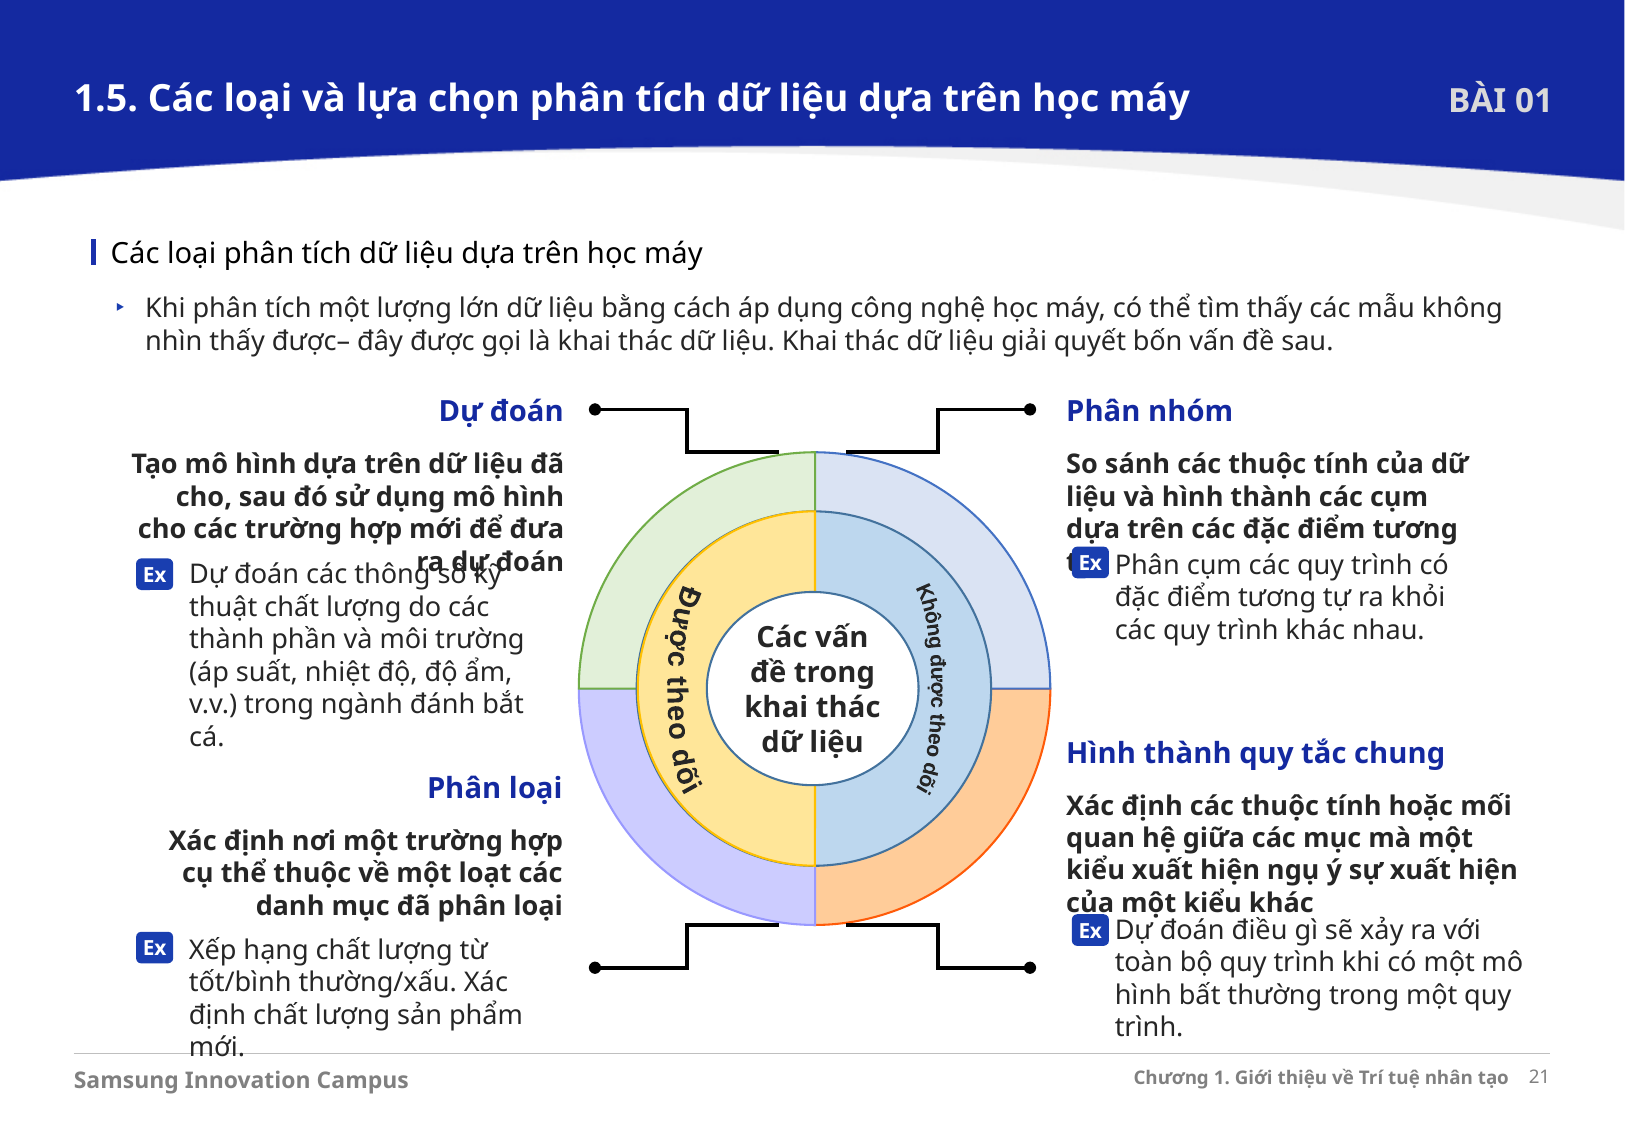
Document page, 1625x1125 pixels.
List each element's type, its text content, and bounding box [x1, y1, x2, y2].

text_box Khi phân tích một lượng lớn dữ liệu bằng cách áp dụng công nghệ học máy, có thể tìm thấy các mẫu không nhìn thấy được– đây được gọi là khai thác dữ liệu. Khai thác dữ liệu giải quyết bốn vấn đề sau. [114, 278, 1532, 368]
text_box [73, 73, 1554, 120]
picture [0, 0, 1625, 1125]
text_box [115, 385, 1561, 1039]
text_box Các loại phân tích dữ liệu dựa trên học máy [91, 233, 1599, 270]
